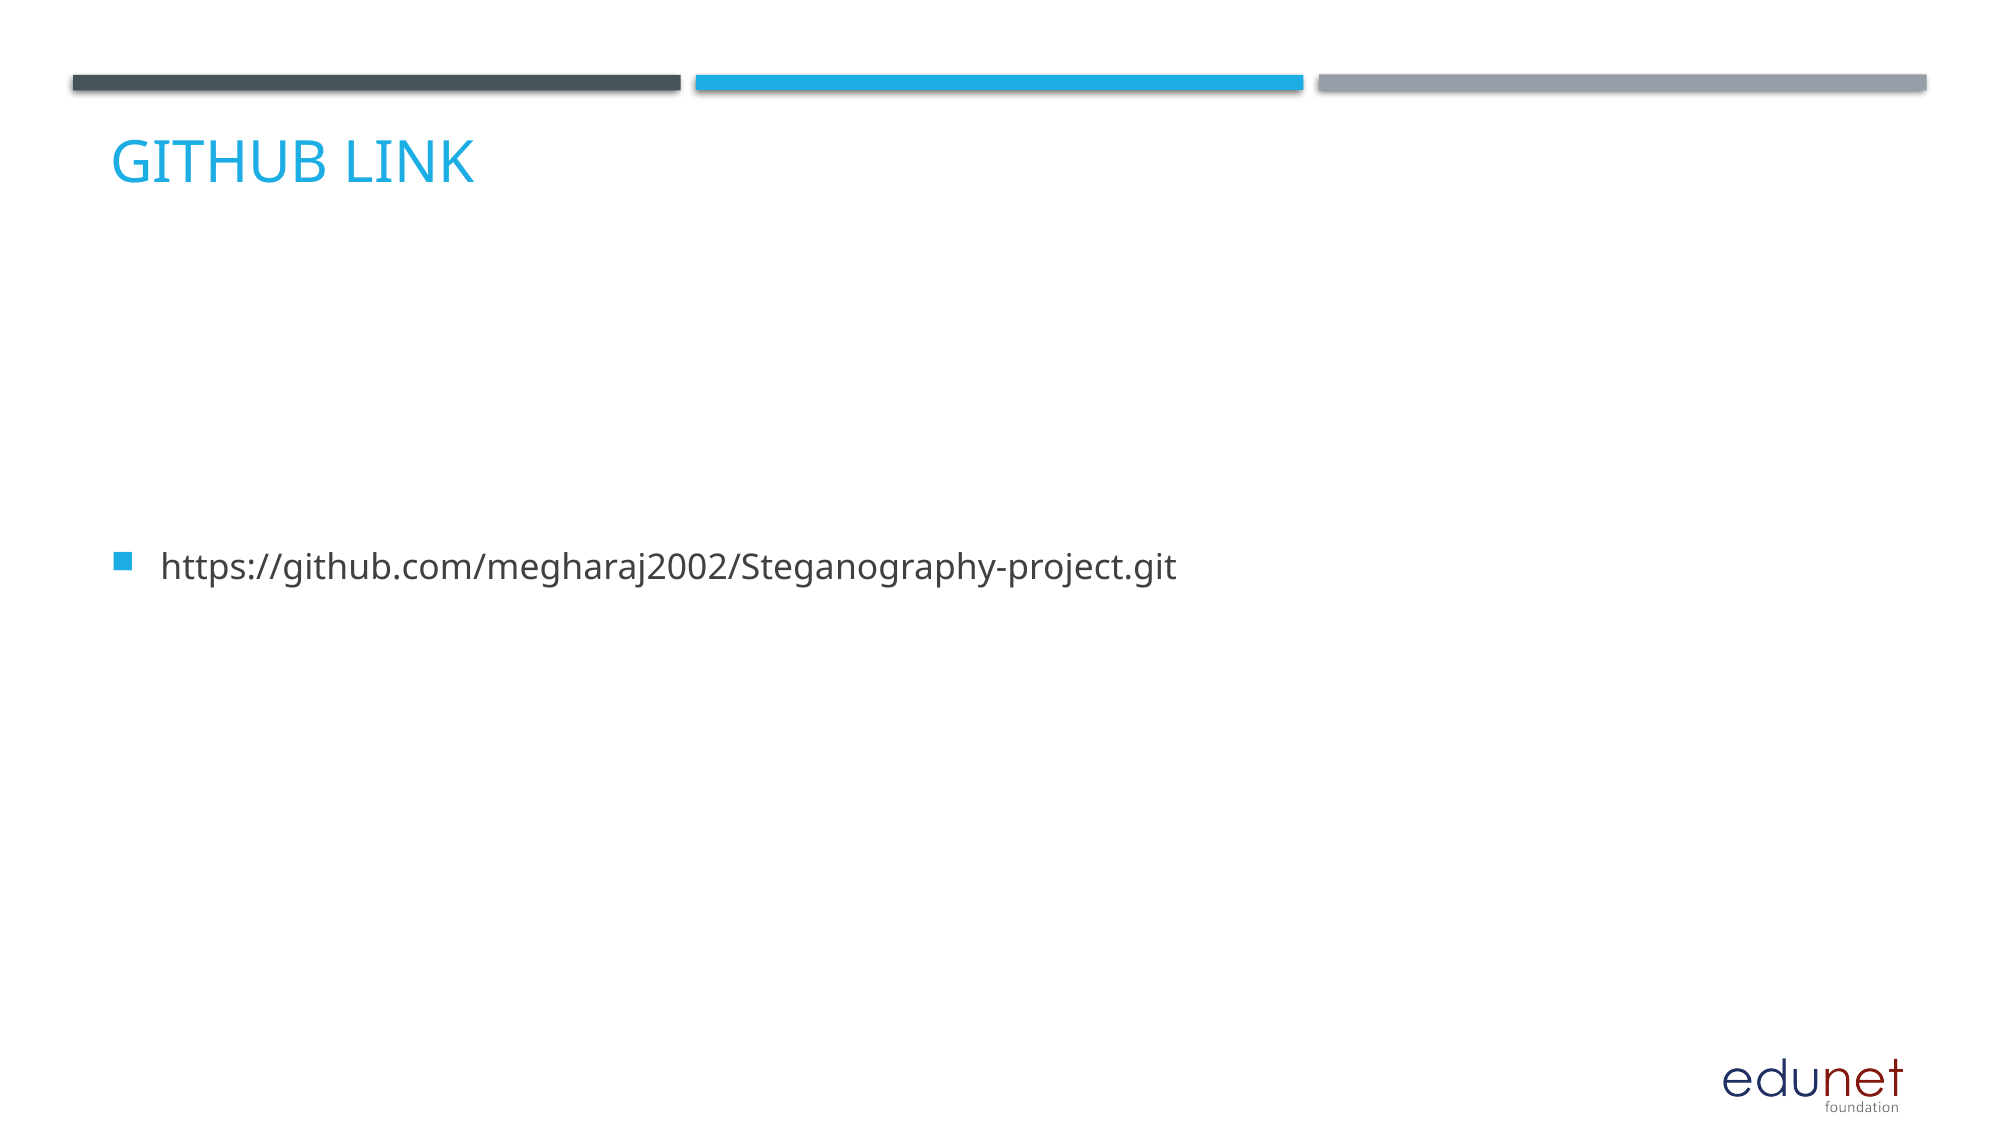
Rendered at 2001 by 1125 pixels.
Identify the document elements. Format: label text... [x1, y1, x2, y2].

picture [1719, 1056, 1905, 1116]
title GitHub Link [95, 115, 1905, 203]
list https://github.com/megharaj2002/Steganography-project.git [95, 213, 1905, 981]
